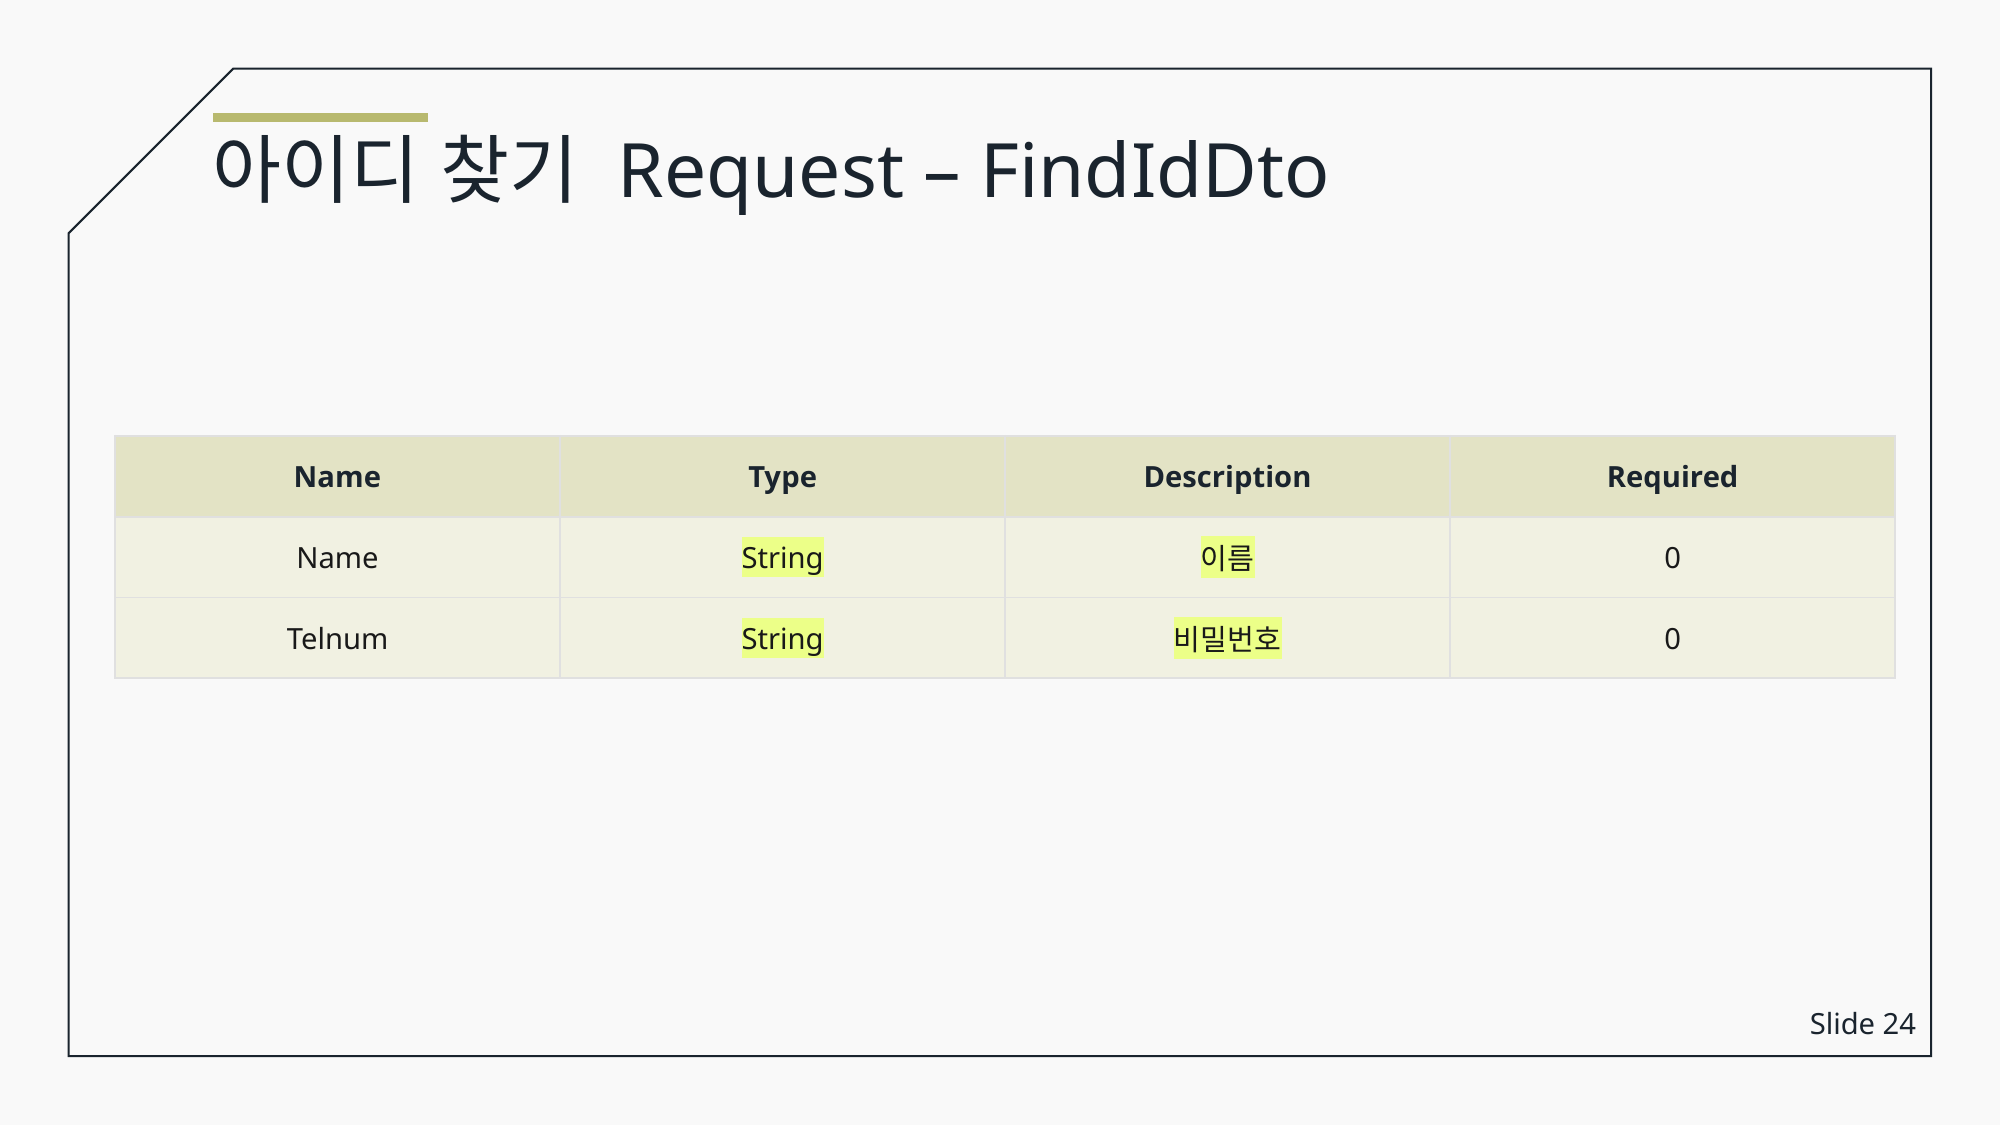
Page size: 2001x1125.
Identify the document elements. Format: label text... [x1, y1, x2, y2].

table_cell Name [116, 518, 559, 597]
table_header Description [1006, 437, 1449, 516]
table_header Name [116, 437, 559, 516]
table_cell 0 [1451, 518, 1894, 597]
table_cell 0 [1451, 598, 1894, 677]
table_cell String [561, 518, 1004, 597]
table_cell 비밀번호 [1006, 598, 1449, 677]
table_header Type [561, 437, 1004, 516]
table_cell Telnum [116, 598, 559, 677]
table_header Required [1451, 437, 1894, 516]
list 아이디 찾기 Request – FindIdDto [197, 125, 1932, 231]
table_cell String [561, 598, 1004, 677]
table_cell 이름 [1006, 518, 1449, 597]
